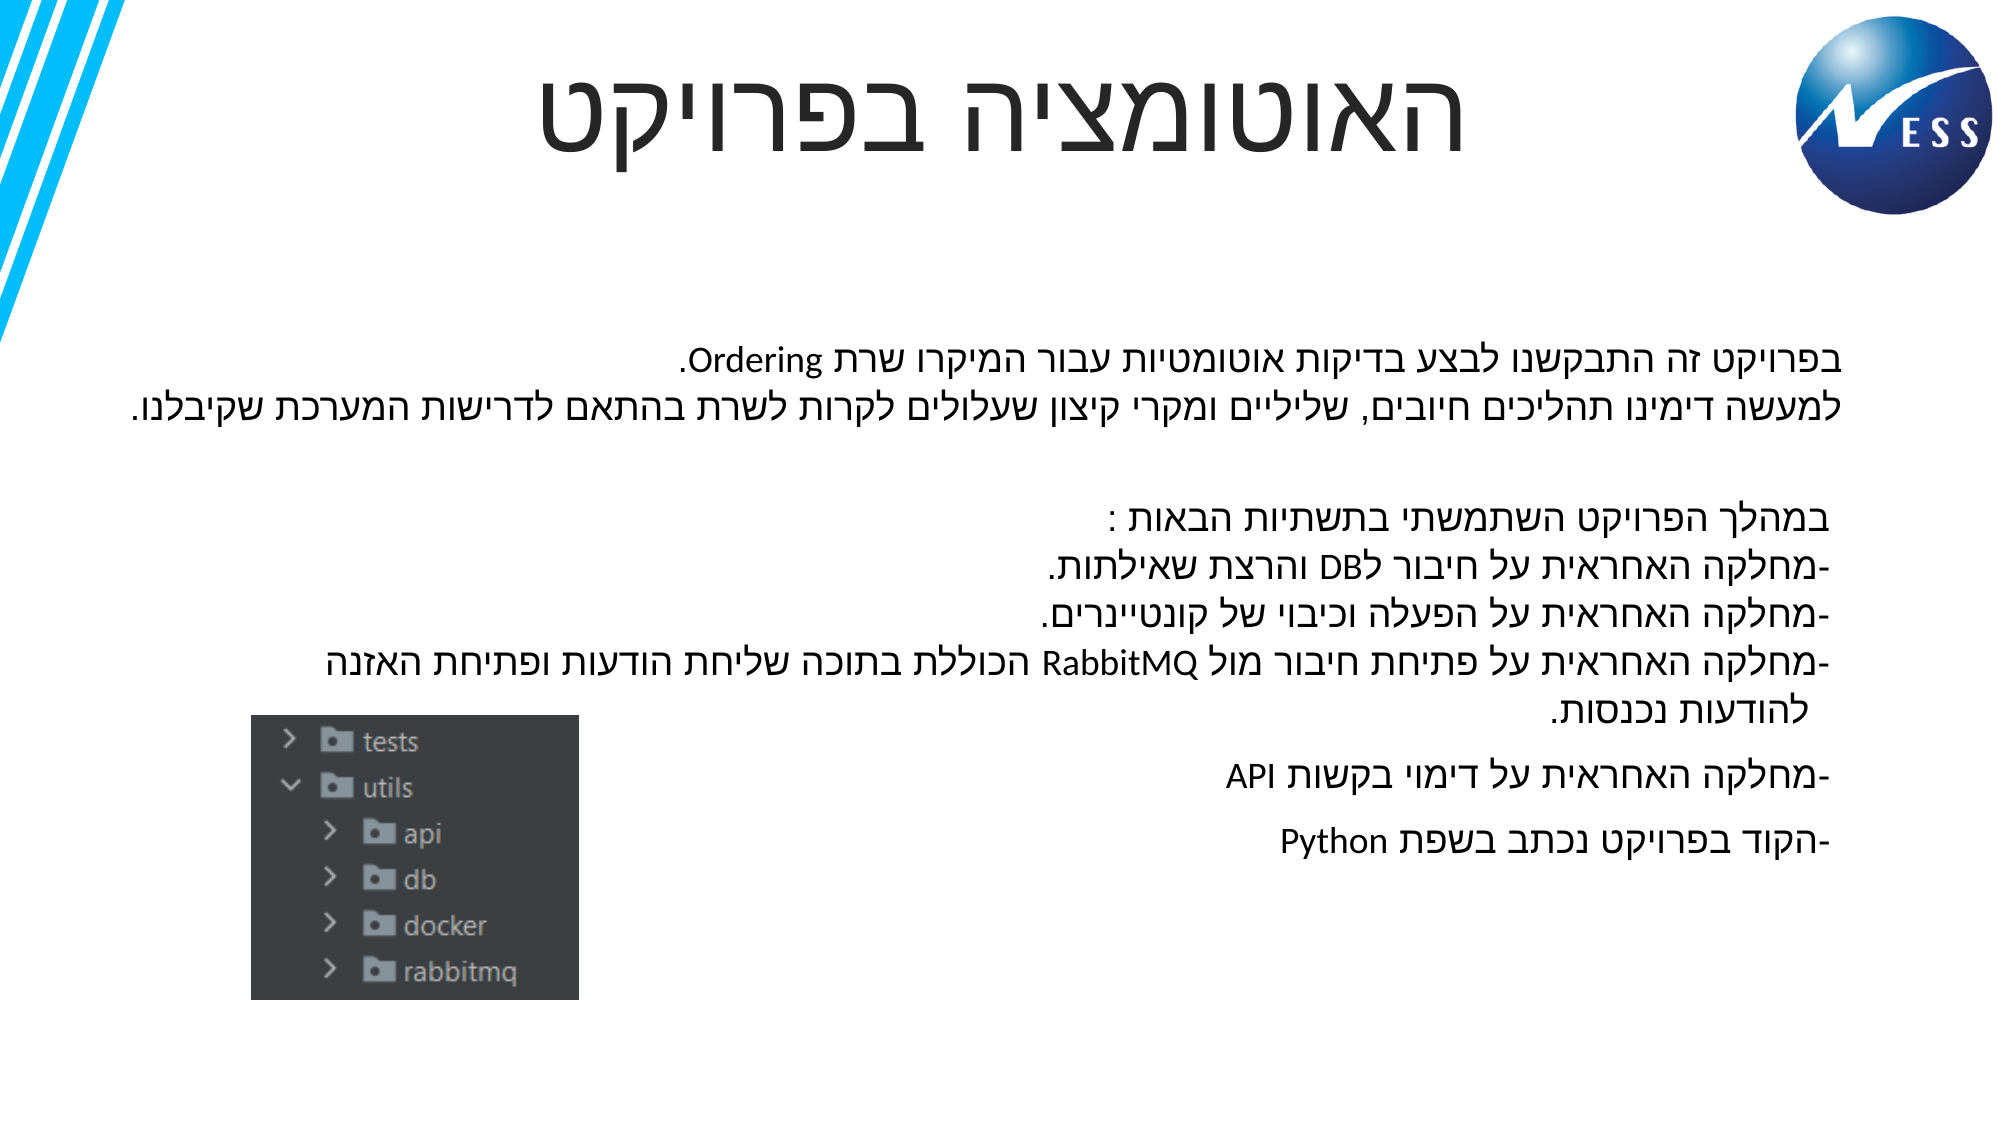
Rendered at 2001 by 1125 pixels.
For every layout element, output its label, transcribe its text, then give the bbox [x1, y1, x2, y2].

picture [1692, 14, 2001, 216]
text_box במהלך הפרויקט השתמשתי בתשתיות הבאות : -מחלקה האחראית על חיבור לDB והרצת שאילתות. -מחלקה האחראית על הפעלה וכיבוי של קונטיינרים. -מחלקה האחראית על פתיחת חיבור מול RabbitMQ הכוללת בתוכה שליחת הודעות ופתיחת האזנה להודעות נכנסות. -מחלקה האחראית על דימוי בקשות API -הקוד בפרויקט נכתב בשפת Python [310, 483, 1846, 869]
picture [251, 715, 579, 1000]
list האוטומציה בפרויקט [53, 55, 1952, 175]
text_box בפרויקט זה התבקשנו לבצע בדיקות אוטומטיות עבור המיקרו שרת Ordering. למעשה דימינו תהליכים חיובים, שליליים ומקרי קיצון שעלולים לקרות לשרת בהתאם לדרישות המערכת שקיבלנו. [114, 324, 1859, 481]
